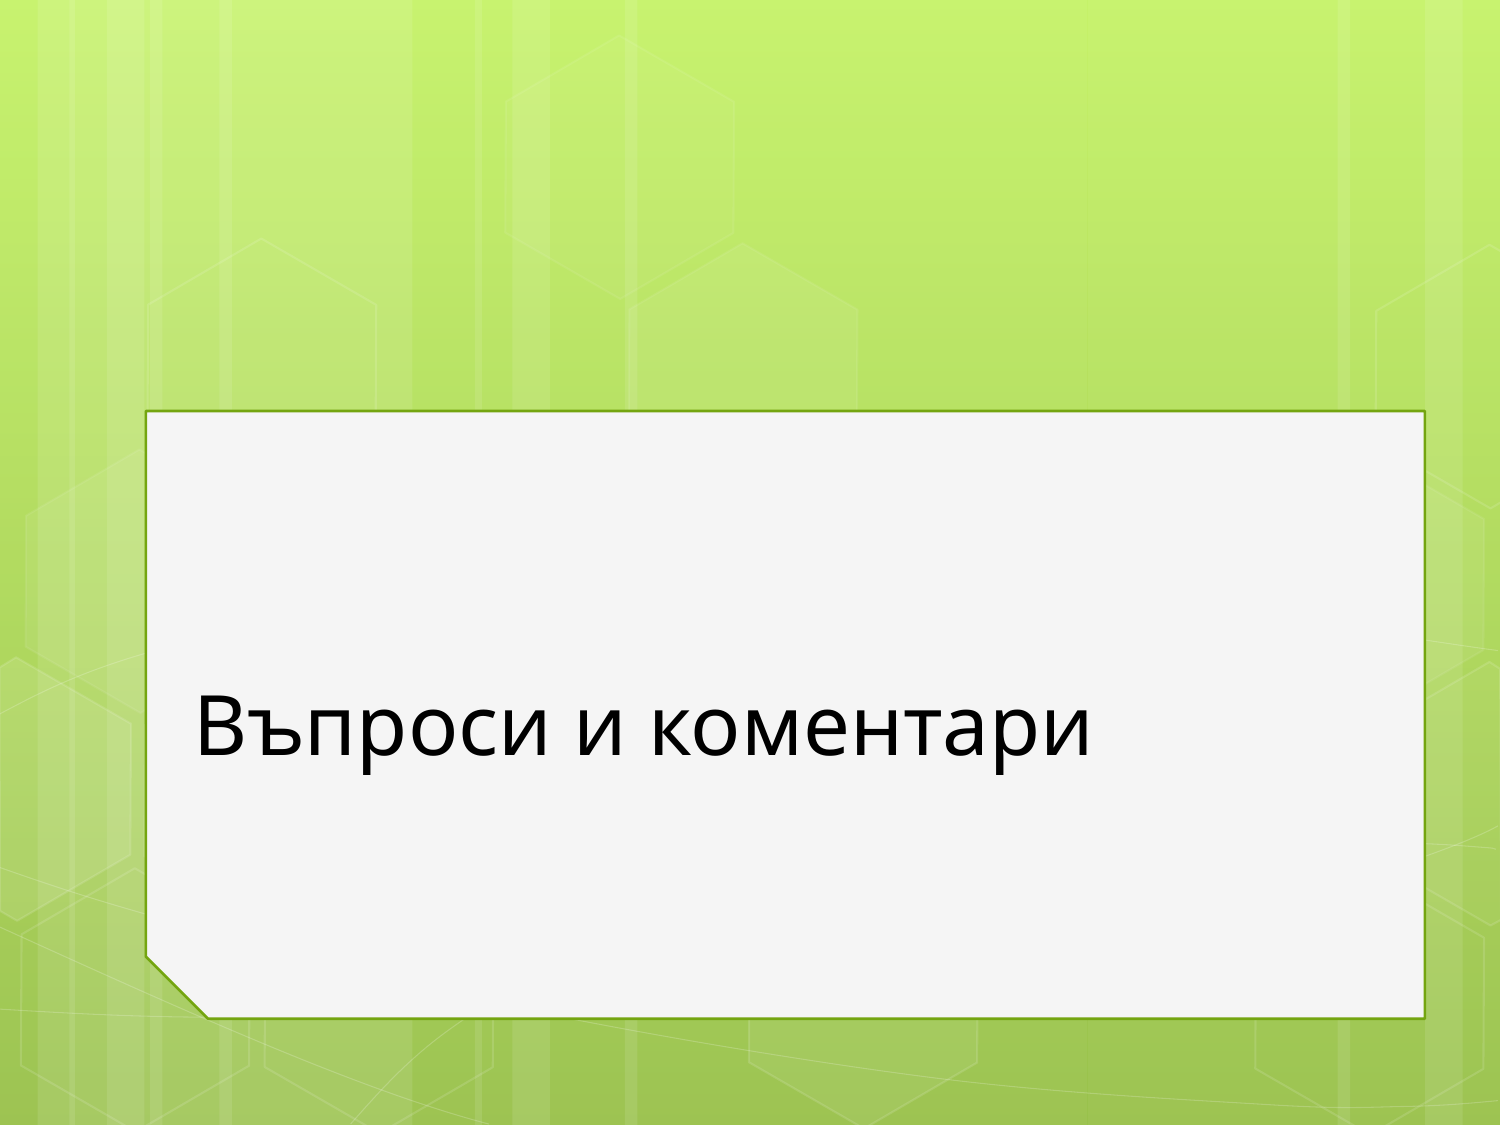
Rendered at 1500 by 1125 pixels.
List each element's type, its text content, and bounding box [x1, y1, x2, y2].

list Въпроси и коментари [169, 437, 1400, 780]
